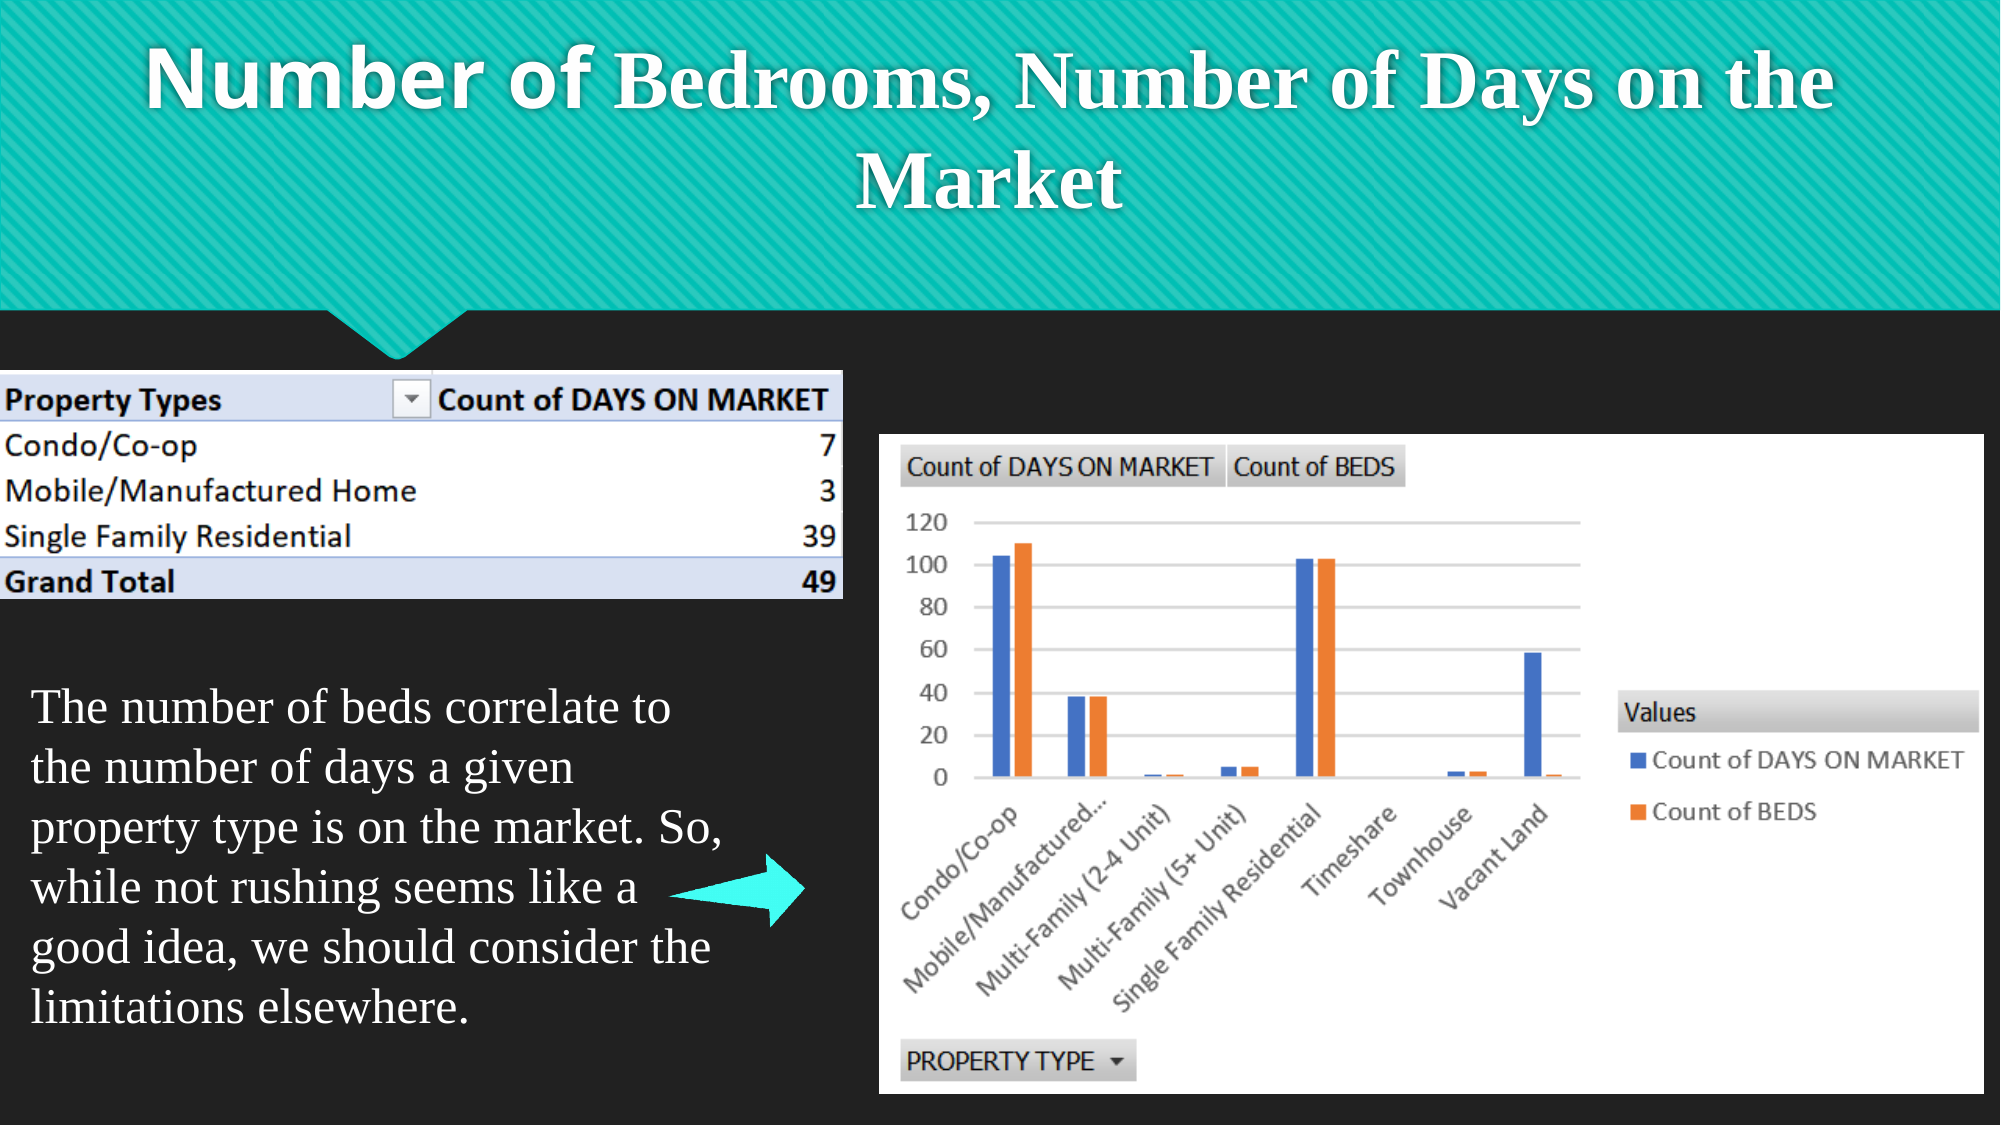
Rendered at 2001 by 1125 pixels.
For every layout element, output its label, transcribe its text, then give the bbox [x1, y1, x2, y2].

picture [0, 369, 843, 599]
picture [657, 813, 816, 971]
picture [879, 434, 1985, 1095]
text_box The number of beds correlate to the number of days a given property type is on the market. So, while not rushing seems like a good idea, we should consider the limitations elsewhere. [15, 665, 753, 1041]
title Number of Bedrooms, Number of Days on the Market [16, 73, 1963, 233]
